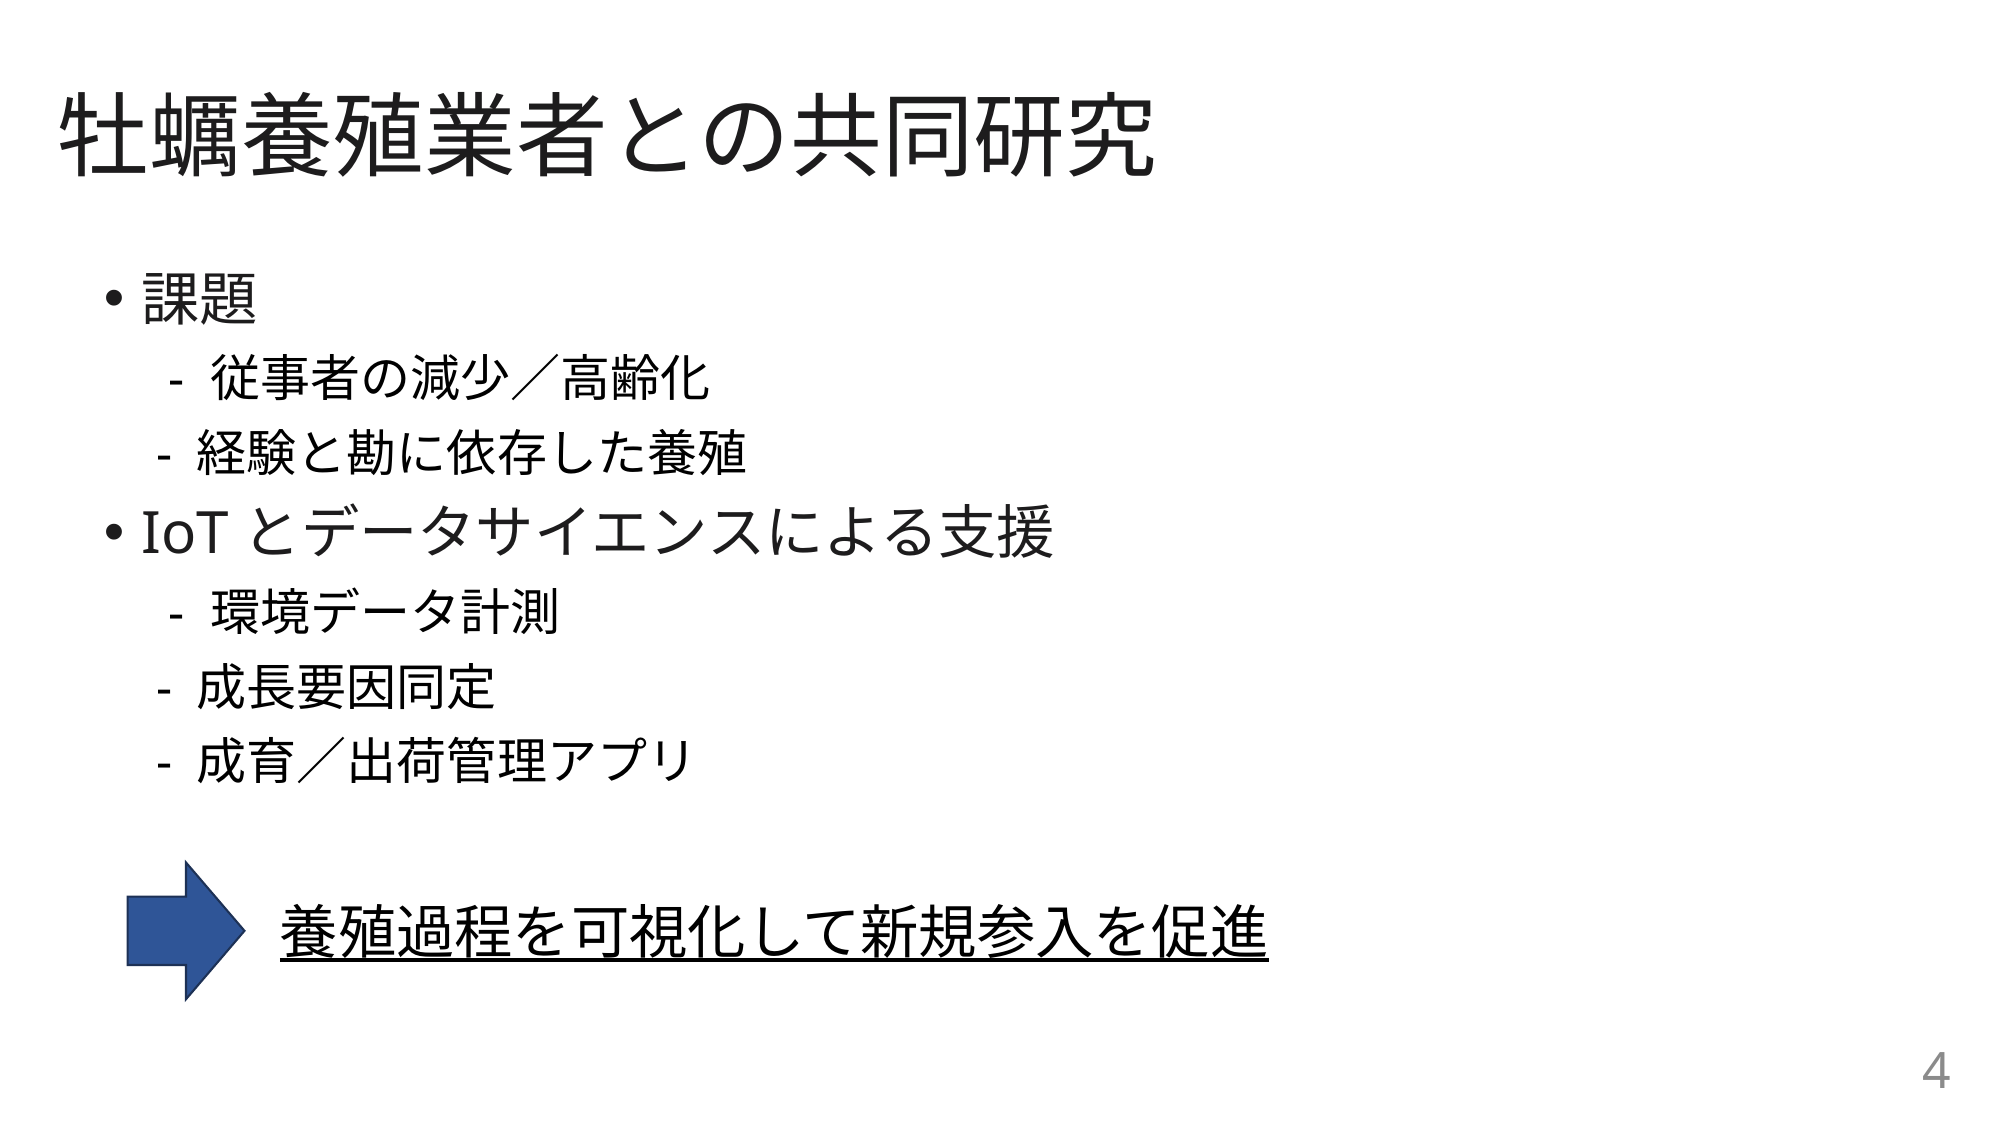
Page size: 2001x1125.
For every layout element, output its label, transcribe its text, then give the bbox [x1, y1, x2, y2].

text_box 養殖過程を可視化して新規参入を促進 [265, 887, 1546, 973]
slide_number 4 [1516, 1043, 1967, 1103]
text_box [126, 859, 246, 1003]
title 牡蠣養殖業者との共同研究 [42, 31, 1768, 249]
list 課題 - 従事者の減少／高齢化 - 経験と勘に依存した養殖 IoTとデータサイエンスによる支援 - 環境データ計測 - 成長要因同定 - 成育／出荷管理アプリ [88, 262, 1814, 1080]
